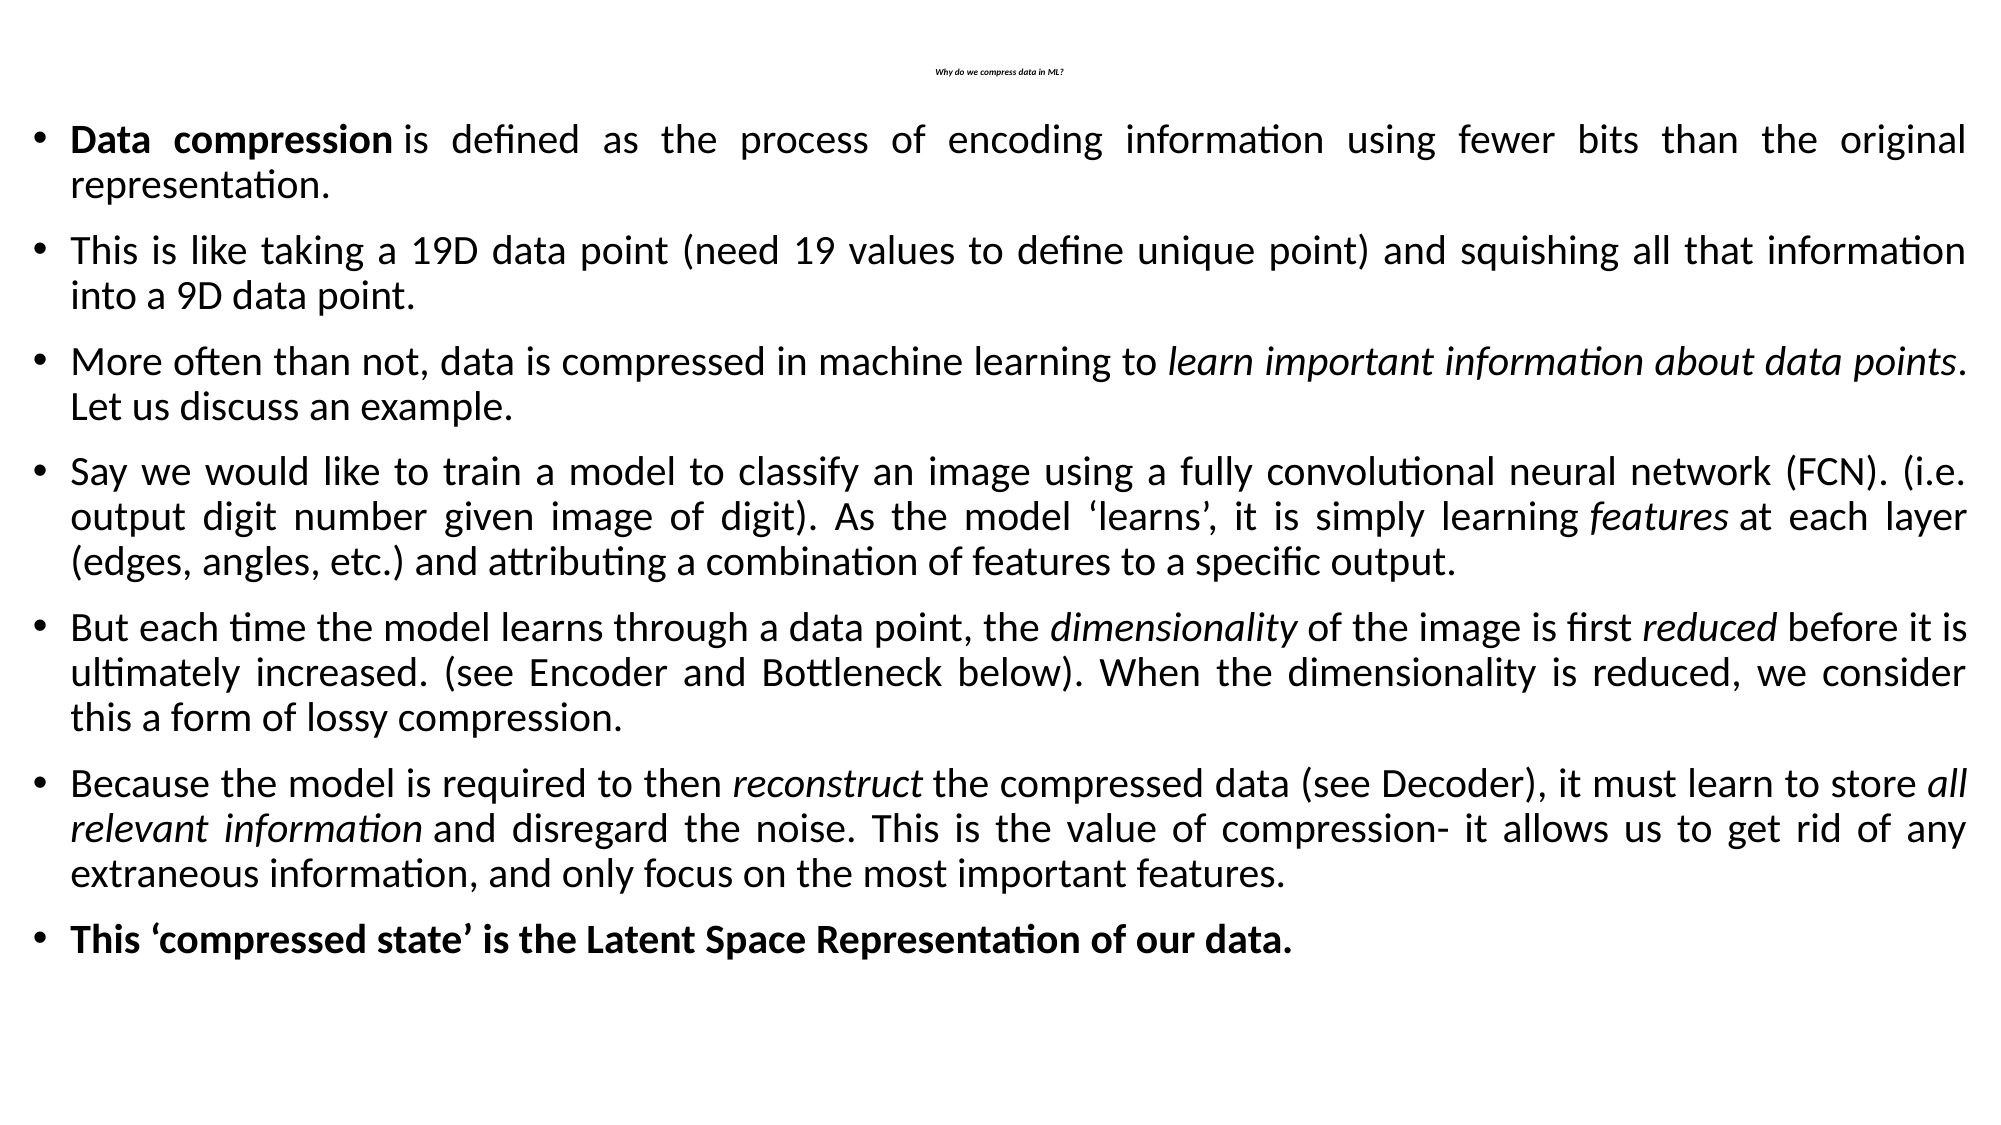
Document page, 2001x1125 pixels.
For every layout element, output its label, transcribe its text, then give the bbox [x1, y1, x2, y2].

list Data compression is defined as the process of encoding information using fewer bits than the original representation. This is like taking a 19D data point (need 19 values to define unique point) and squishing all that information into a 9D data point. More often than not, data is compressed in machine learning to learn important information about data points. Let us discuss an example. Say we would like to train a model to classify an image using a fully convolutional neural network (FCN). (i.e. output digit number given image of digit). As the model ‘learns’, it is simply learning features at each layer (edges, angles, etc.) and attributing a combination of features to a specific output. But each time the model learns through a data point, the dimensionality of the image is first reduced before it is ultimately increased. (see Encoder and Bottleneck below). When the dimensionality is reduced, we consider this a form of lossy compression. Because the model is required to then reconstruct the compressed data (see Decoder), it must learn to store all relevant information and disregard the noise. This is the value of compression- it allows us to get rid of any extraneous information, and only focus on the most important features. This ‘compressed state’ is the Latent Space Representation of our data. [17, 109, 1983, 1105]
title Why do we compress data in ML? [137, 59, 1863, 97]
